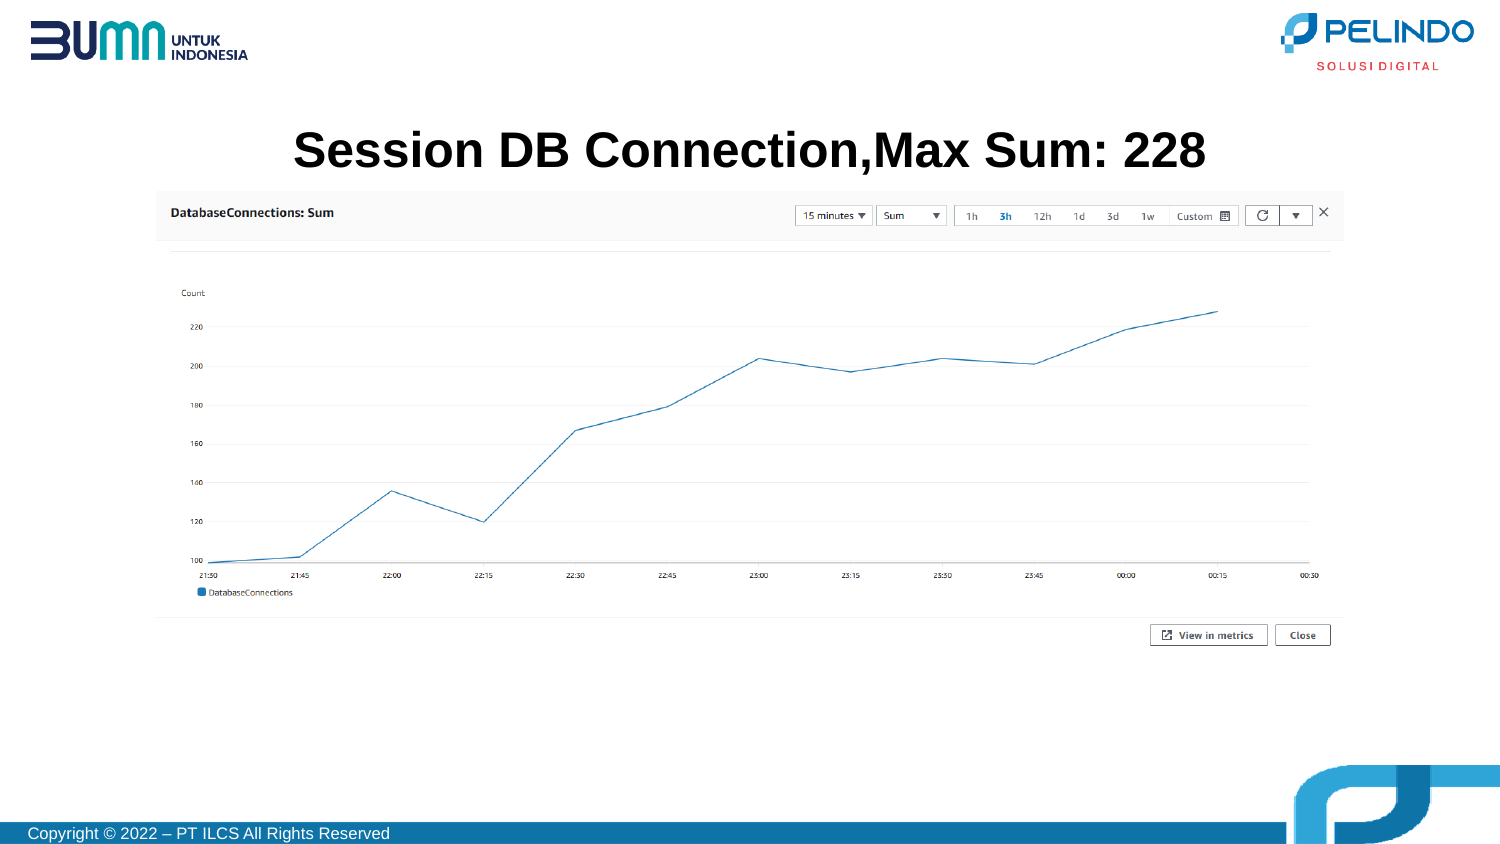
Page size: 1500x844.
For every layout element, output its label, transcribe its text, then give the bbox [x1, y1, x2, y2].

picture [31, 21, 248, 61]
picture [156, 191, 1344, 653]
picture [1281, 13, 1475, 76]
picture [0, 765, 1500, 844]
title Session DB Connection,Max Sum: 228 [104, 71, 1396, 233]
